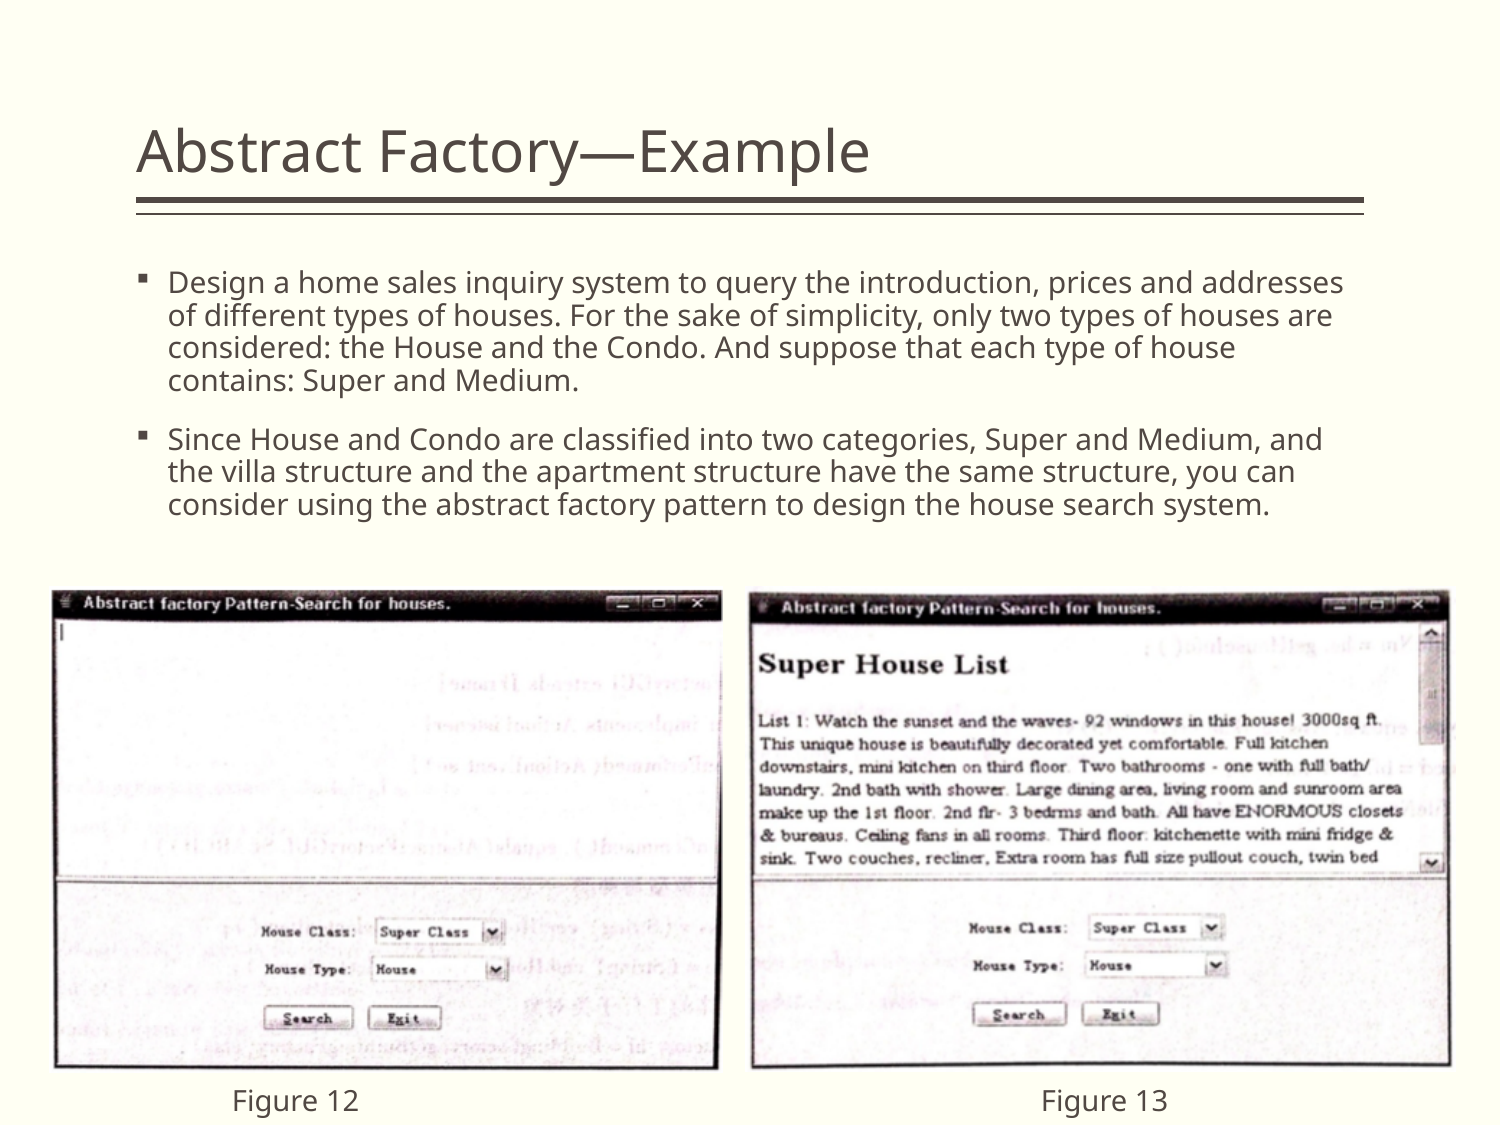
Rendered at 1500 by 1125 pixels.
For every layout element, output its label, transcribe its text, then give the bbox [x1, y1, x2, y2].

list Design a home sales inquiry system to query the introduction, prices and addresses of different types of houses. For the sake of simplicity, only two types of houses are considered: the House and the Condo. And suppose that each type of house contains: Super and Medium. Since House and Condo are classified into two categories, Super and Medium, and the villa structure and the apartment structure have the same structure, you can consider using the abstract factory pattern to design the house search system. [135, 260, 1364, 554]
picture [745, 586, 1456, 1072]
text_box Figure 12 [217, 1081, 375, 1125]
picture [49, 586, 723, 1073]
title Abstract Factory—Example [135, 12, 1364, 193]
text_box Figure 13 [1026, 1081, 1184, 1125]
